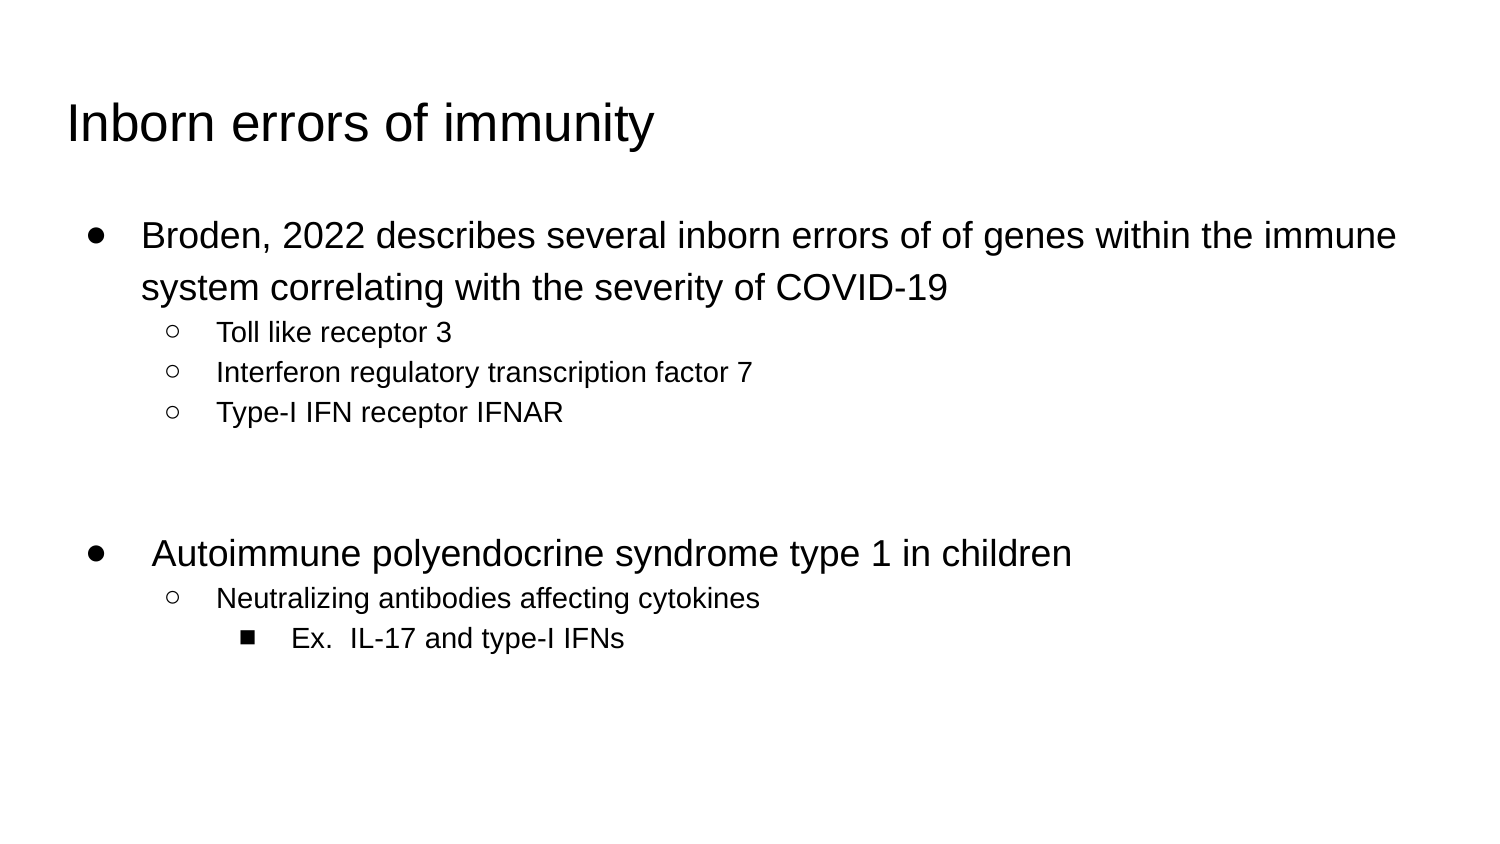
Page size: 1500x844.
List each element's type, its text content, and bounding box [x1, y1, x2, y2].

title Inborn errors of immunity [51, 72, 1449, 167]
list Broden, 2022 describes several inborn errors of of genes within the immune system correlating with the severity of COVID-19 Toll like receptor 3 Interferon regulatory transcription factor 7 Type-I IFN receptor IFNAR Autoimmune polyendocrine syndrome type 1 in children Neutralizing antibodies affecting cytokines Ex. IL-17 and type-I IFNs [51, 189, 1449, 750]
